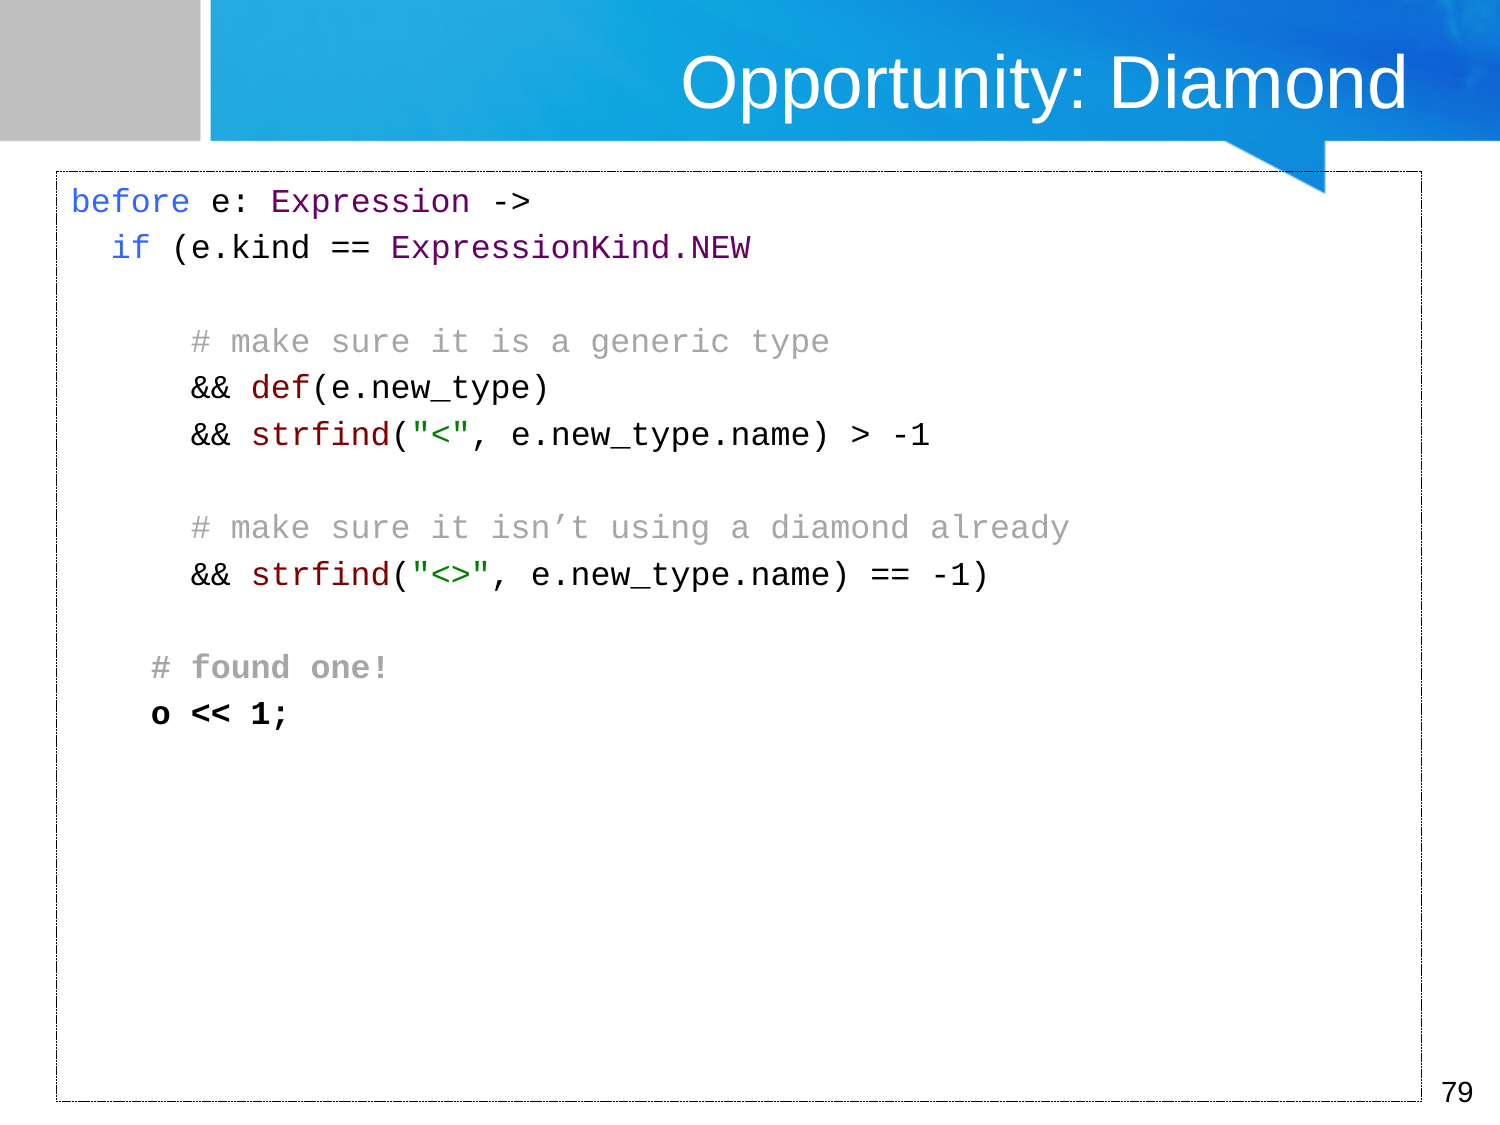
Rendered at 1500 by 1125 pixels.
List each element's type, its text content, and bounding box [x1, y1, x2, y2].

slide_number 79 [1138, 1038, 1489, 1117]
title Opportunity: Diamond [75, 31, 1425, 127]
picture [0, 0, 1500, 1125]
text_box before e: Expression -> if (e.kind == ExpressionKind.NEW # make sure it is a generic type && def(e.new_type) && strfind("<", e.new_type.name) > -1 # make sure it isn’t using a diamond already && strfind("<>", e.new_type.name) == -1) # found one! o << 1; [56, 171, 1422, 1102]
